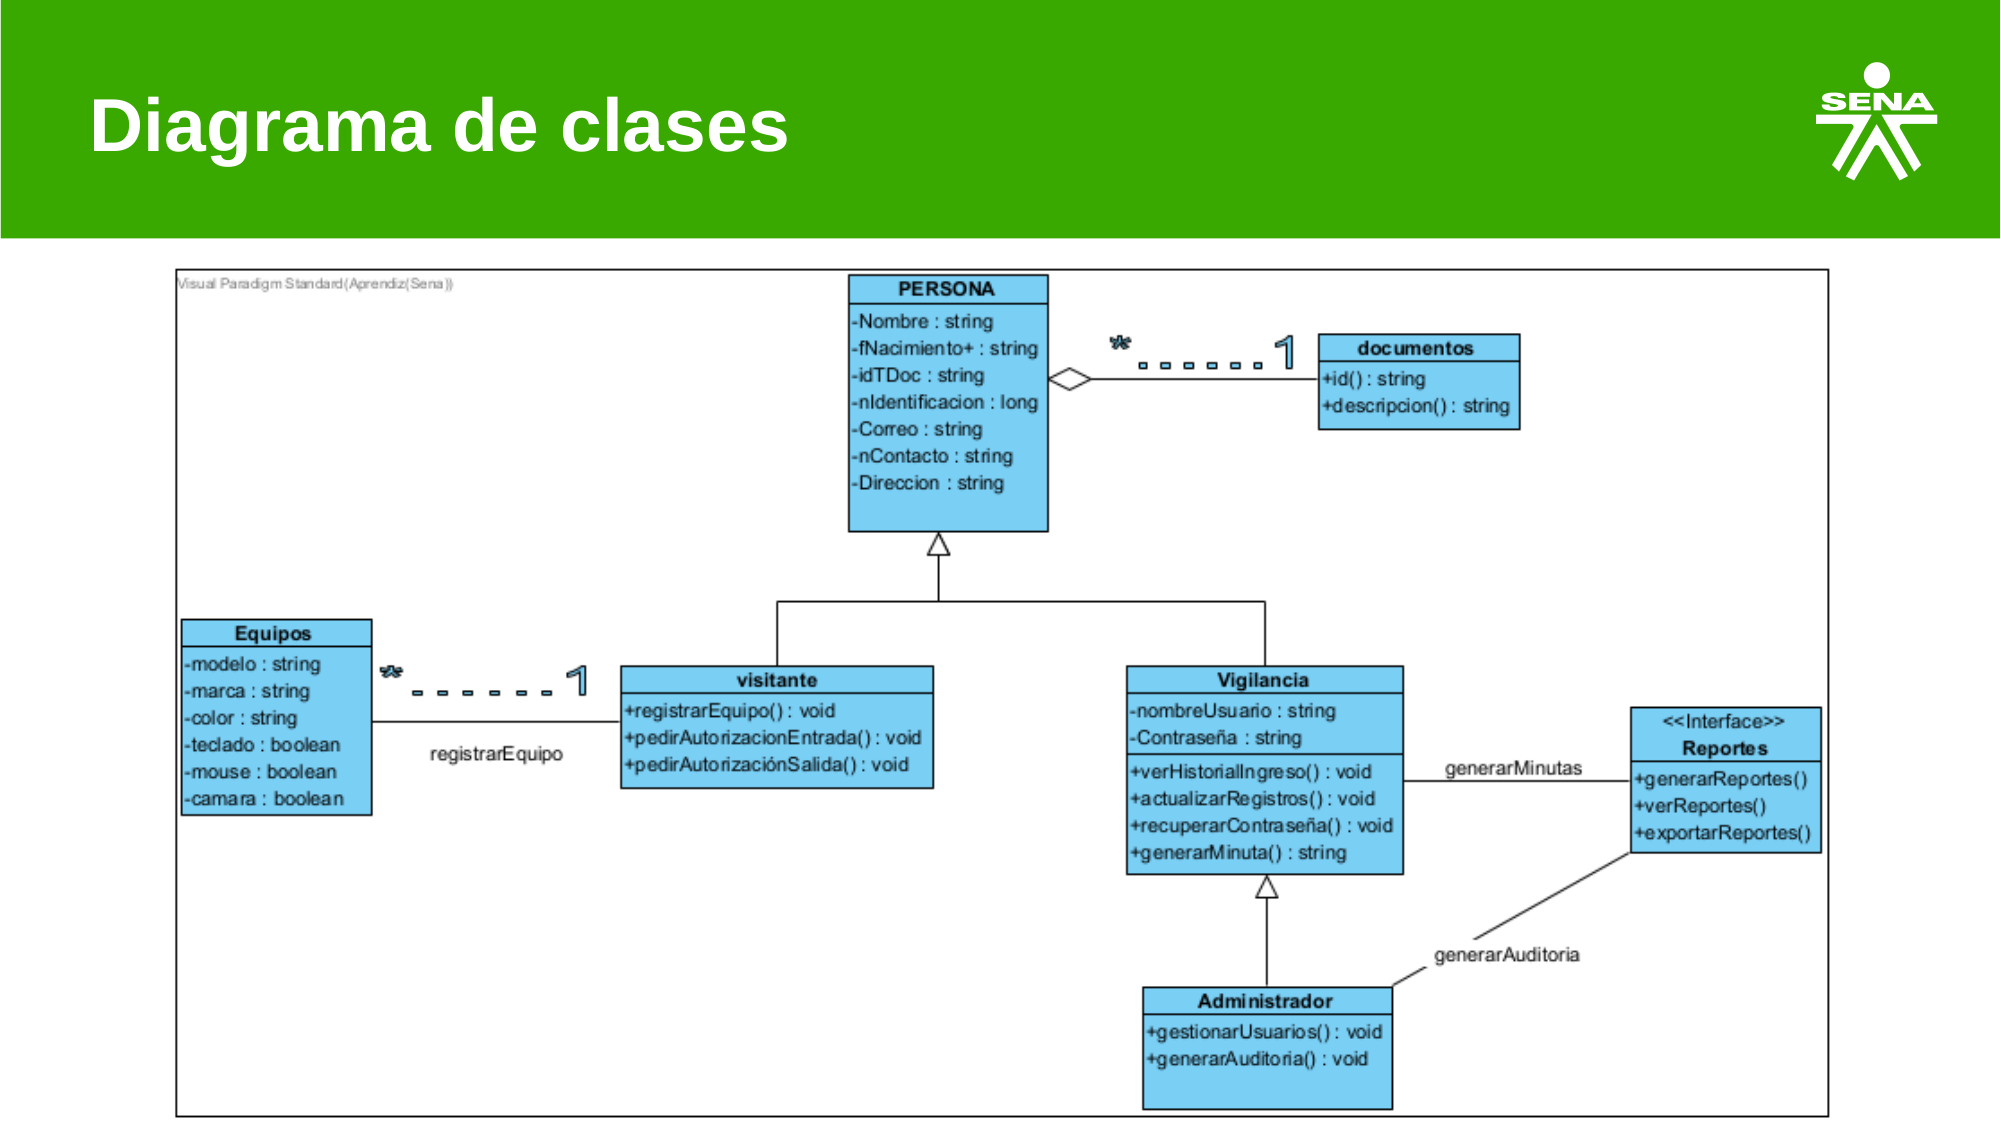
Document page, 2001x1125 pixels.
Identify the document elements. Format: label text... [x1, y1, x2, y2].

title Diagrama de clases [74, 18, 1403, 236]
picture [0, 0, 2001, 1125]
